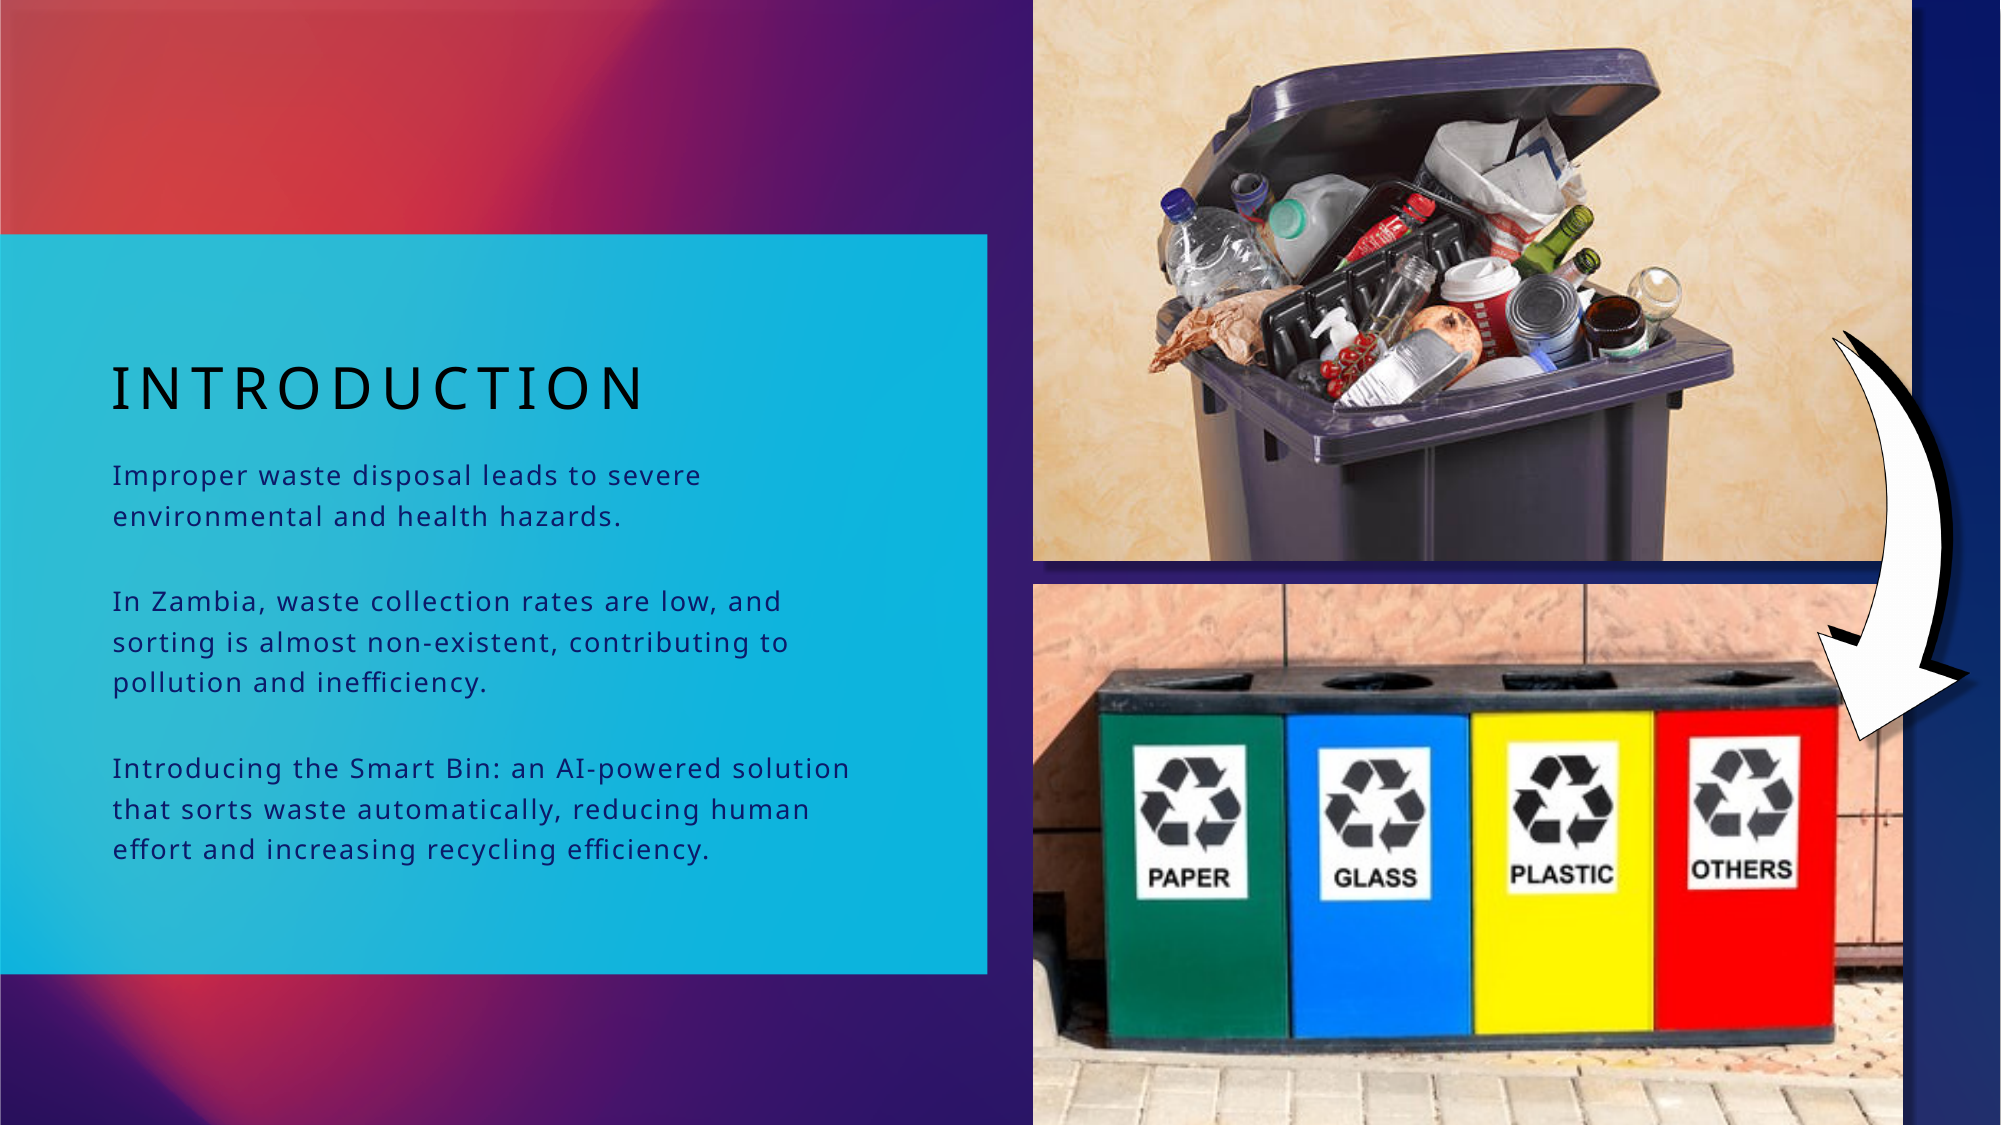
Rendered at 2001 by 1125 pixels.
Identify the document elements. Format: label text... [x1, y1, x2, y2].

picture [0, 0, 2000, 1125]
title Introduction [0, 234, 988, 975]
list Improper waste disposal leads to severe environmental and health hazards. In Zambia, waste collection rates are low, and sorting is almost non-existent, contributing to pollution and inefficiency. Introducing the Smart Bin: an AI-powered solution that sorts waste automatically, reducing human effort and increasing recycling efficiency. [97, 442, 894, 886]
